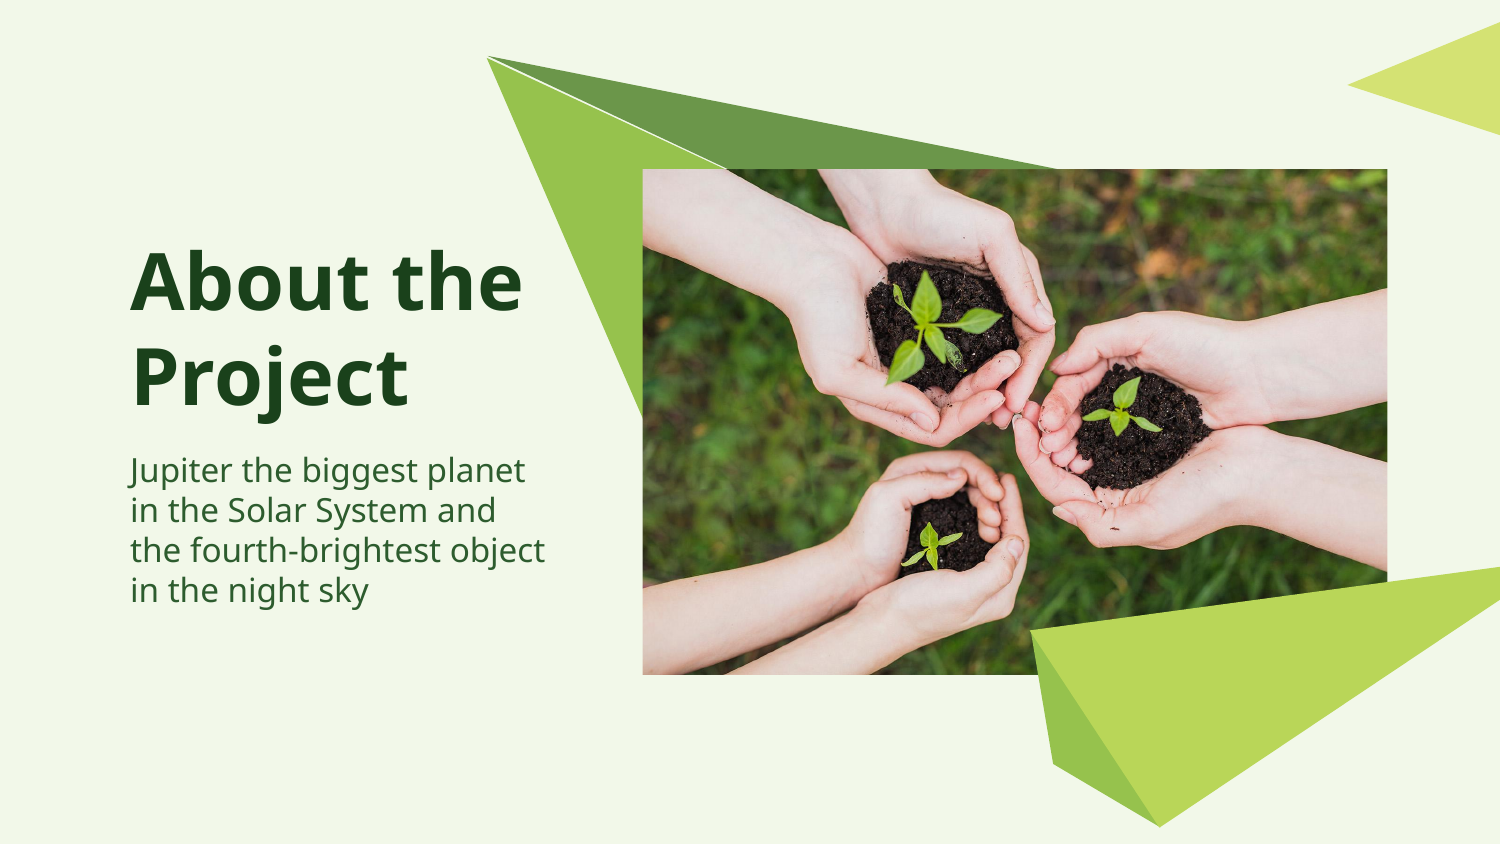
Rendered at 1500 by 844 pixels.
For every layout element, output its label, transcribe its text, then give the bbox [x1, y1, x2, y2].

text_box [491, 0, 1361, 565]
subtitle Jupiter the biggest planet in the Solar System and the fourth-brightest object in the night sky [115, 434, 568, 686]
text_box [1392, 566, 1500, 672]
text_box [1039, 683, 1157, 826]
text_box [1064, 683, 1376, 828]
title About the Project [115, 243, 486, 410]
picture [642, 168, 1388, 675]
